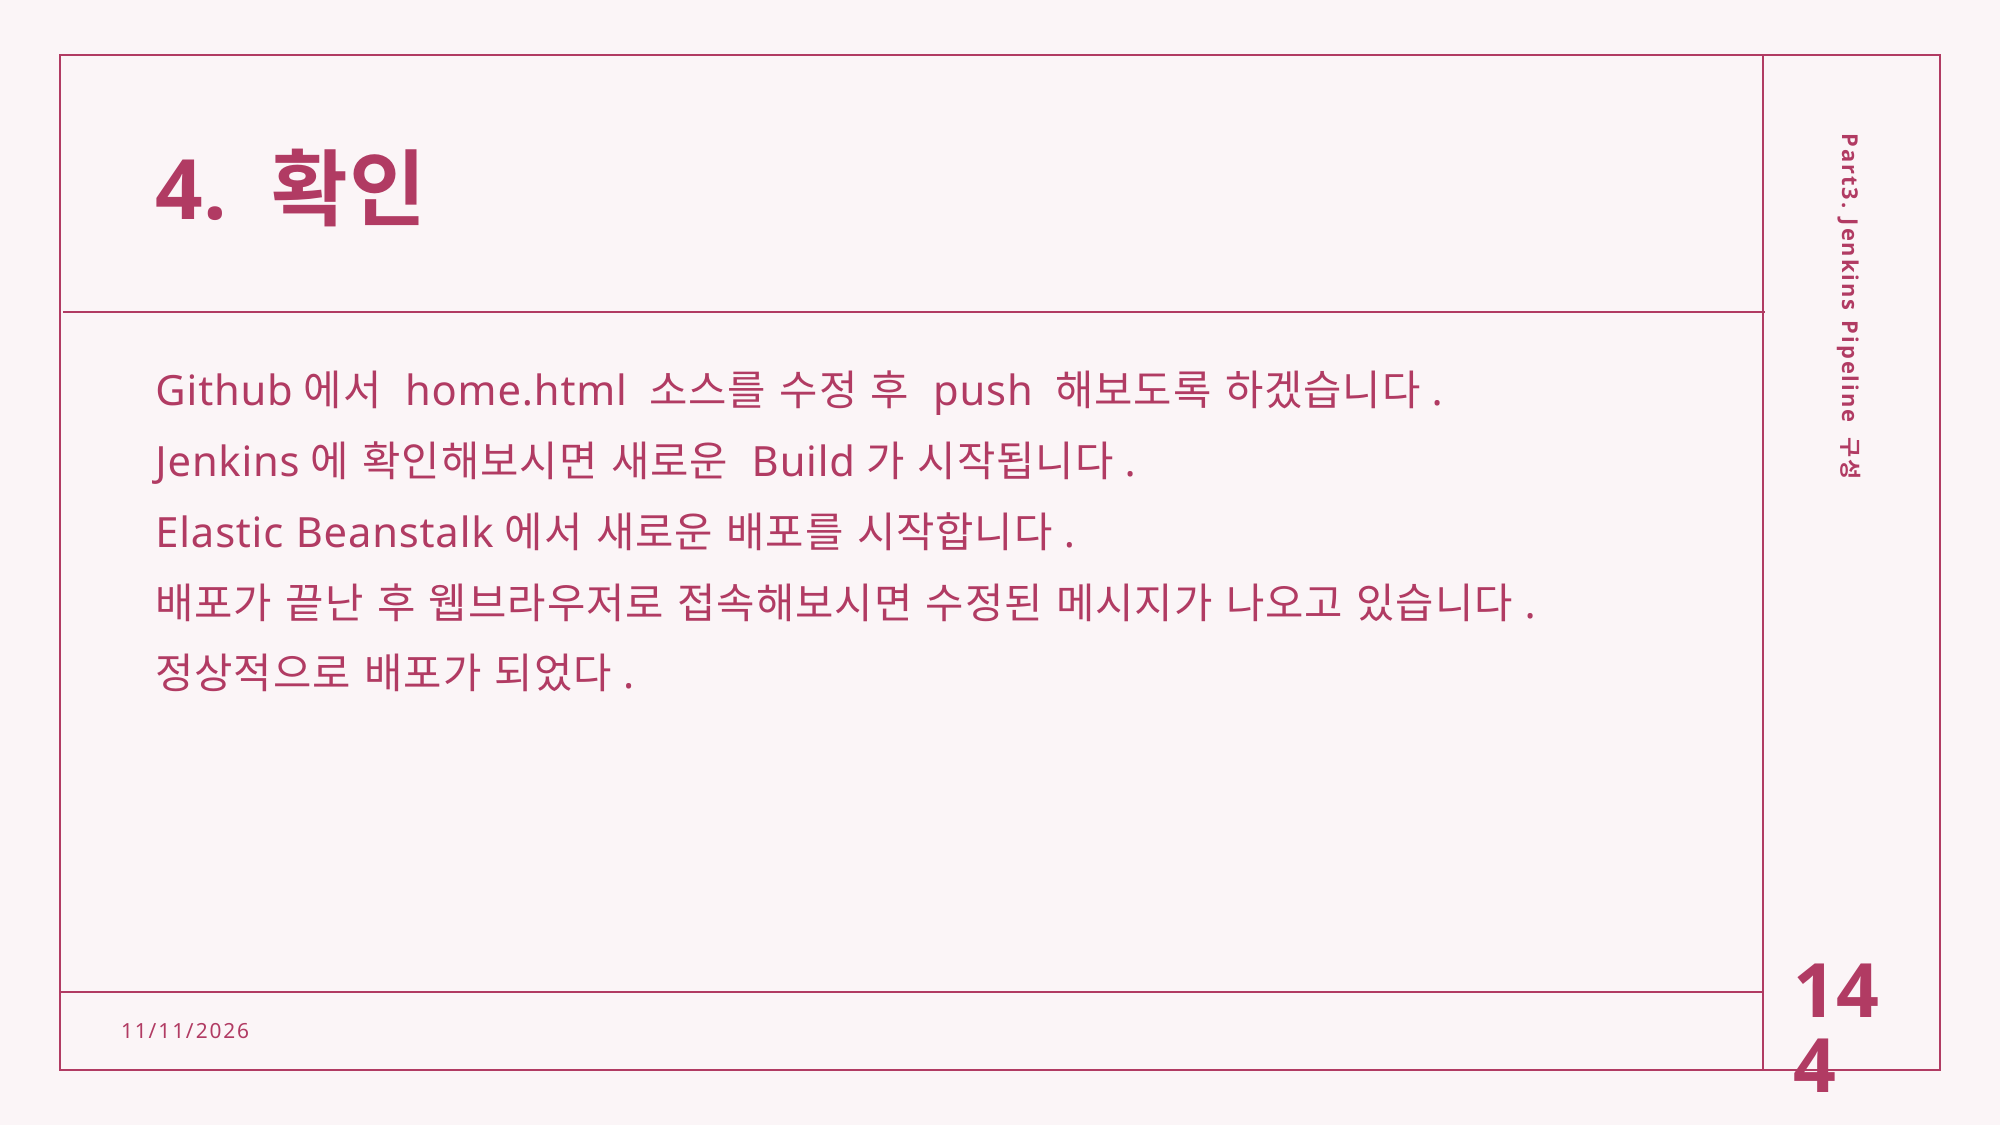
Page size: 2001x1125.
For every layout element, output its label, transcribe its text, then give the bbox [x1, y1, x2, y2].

title 4. 확인 [137, 89, 1701, 294]
slide_number 144 [1775, 930, 1932, 1055]
footer Part3. Jenkins Pipeline 구성 [1822, 115, 1883, 791]
list Github에서 home.html 소스를 수정 후 push 해보도록 하겠습니다. Jenkins에 확인해보시면 새로운 Build가 시작됩니다. Elastic Beanstalk에서 새로운 배포를 시작합니다. 배포가 끝난 후 웹브라우저로 접속해보시면 수정된 메시지가 나오고 있습니다. 정상적으로 배포가 되었다. [137, 345, 1701, 944]
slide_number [103, 1007, 621, 1055]
